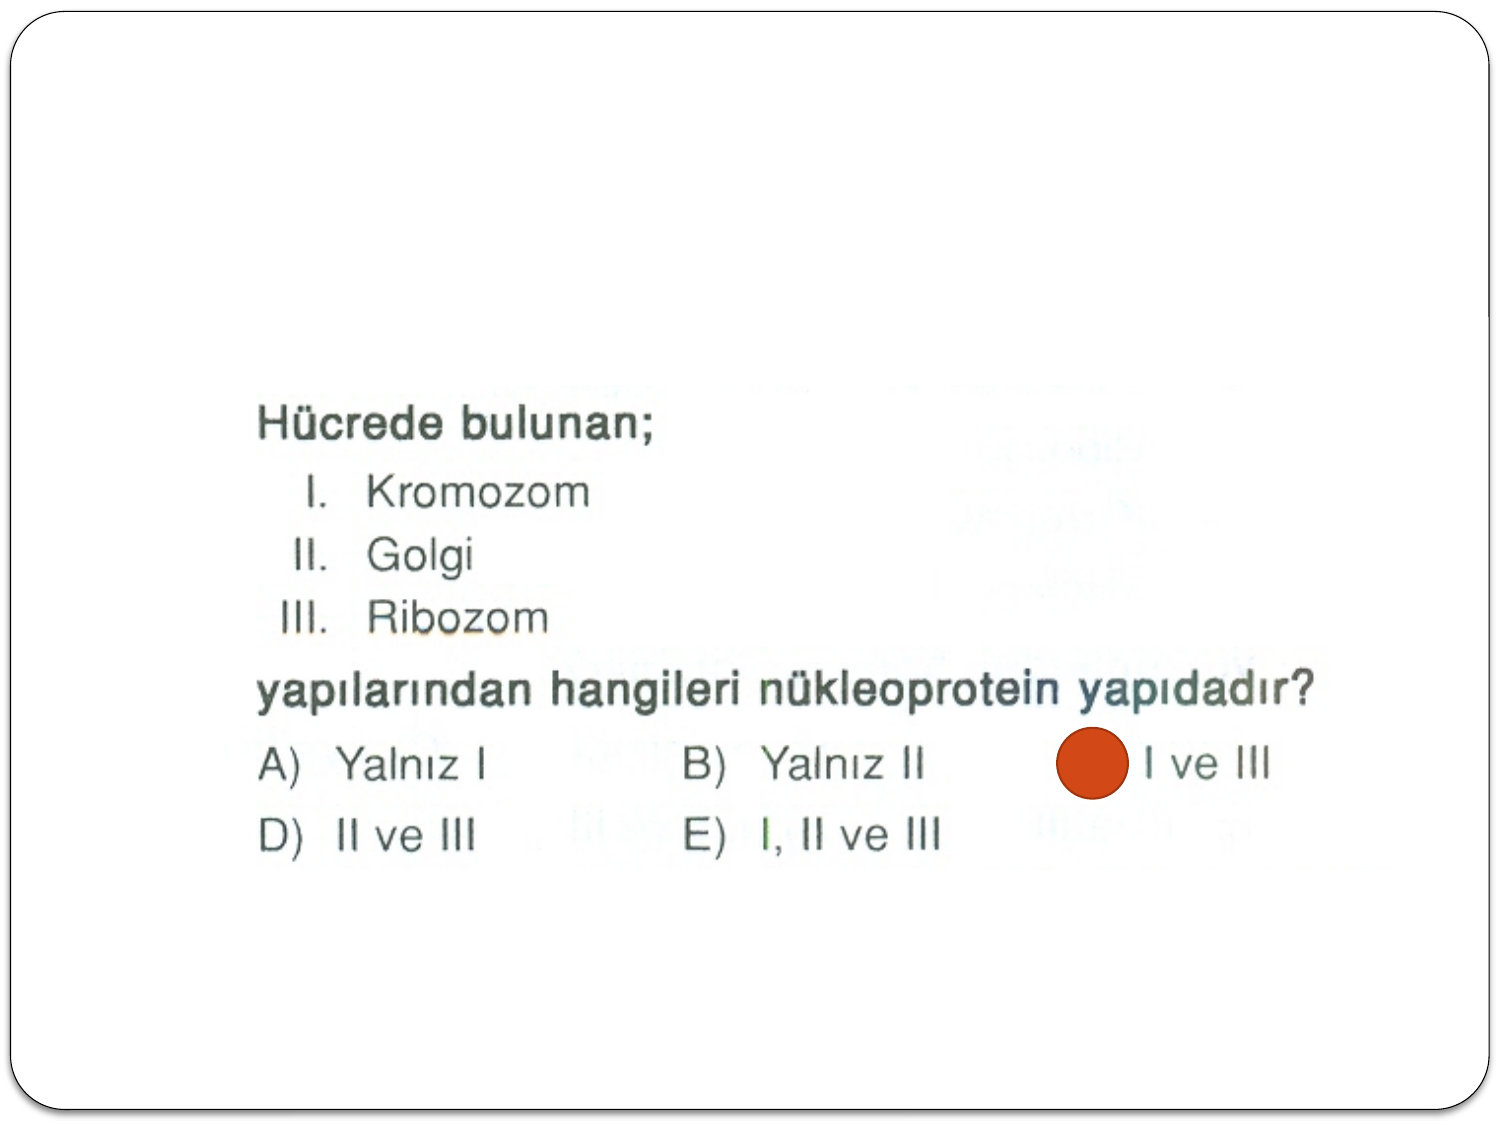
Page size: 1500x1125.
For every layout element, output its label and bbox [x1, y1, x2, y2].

list [216, 385, 1434, 870]
